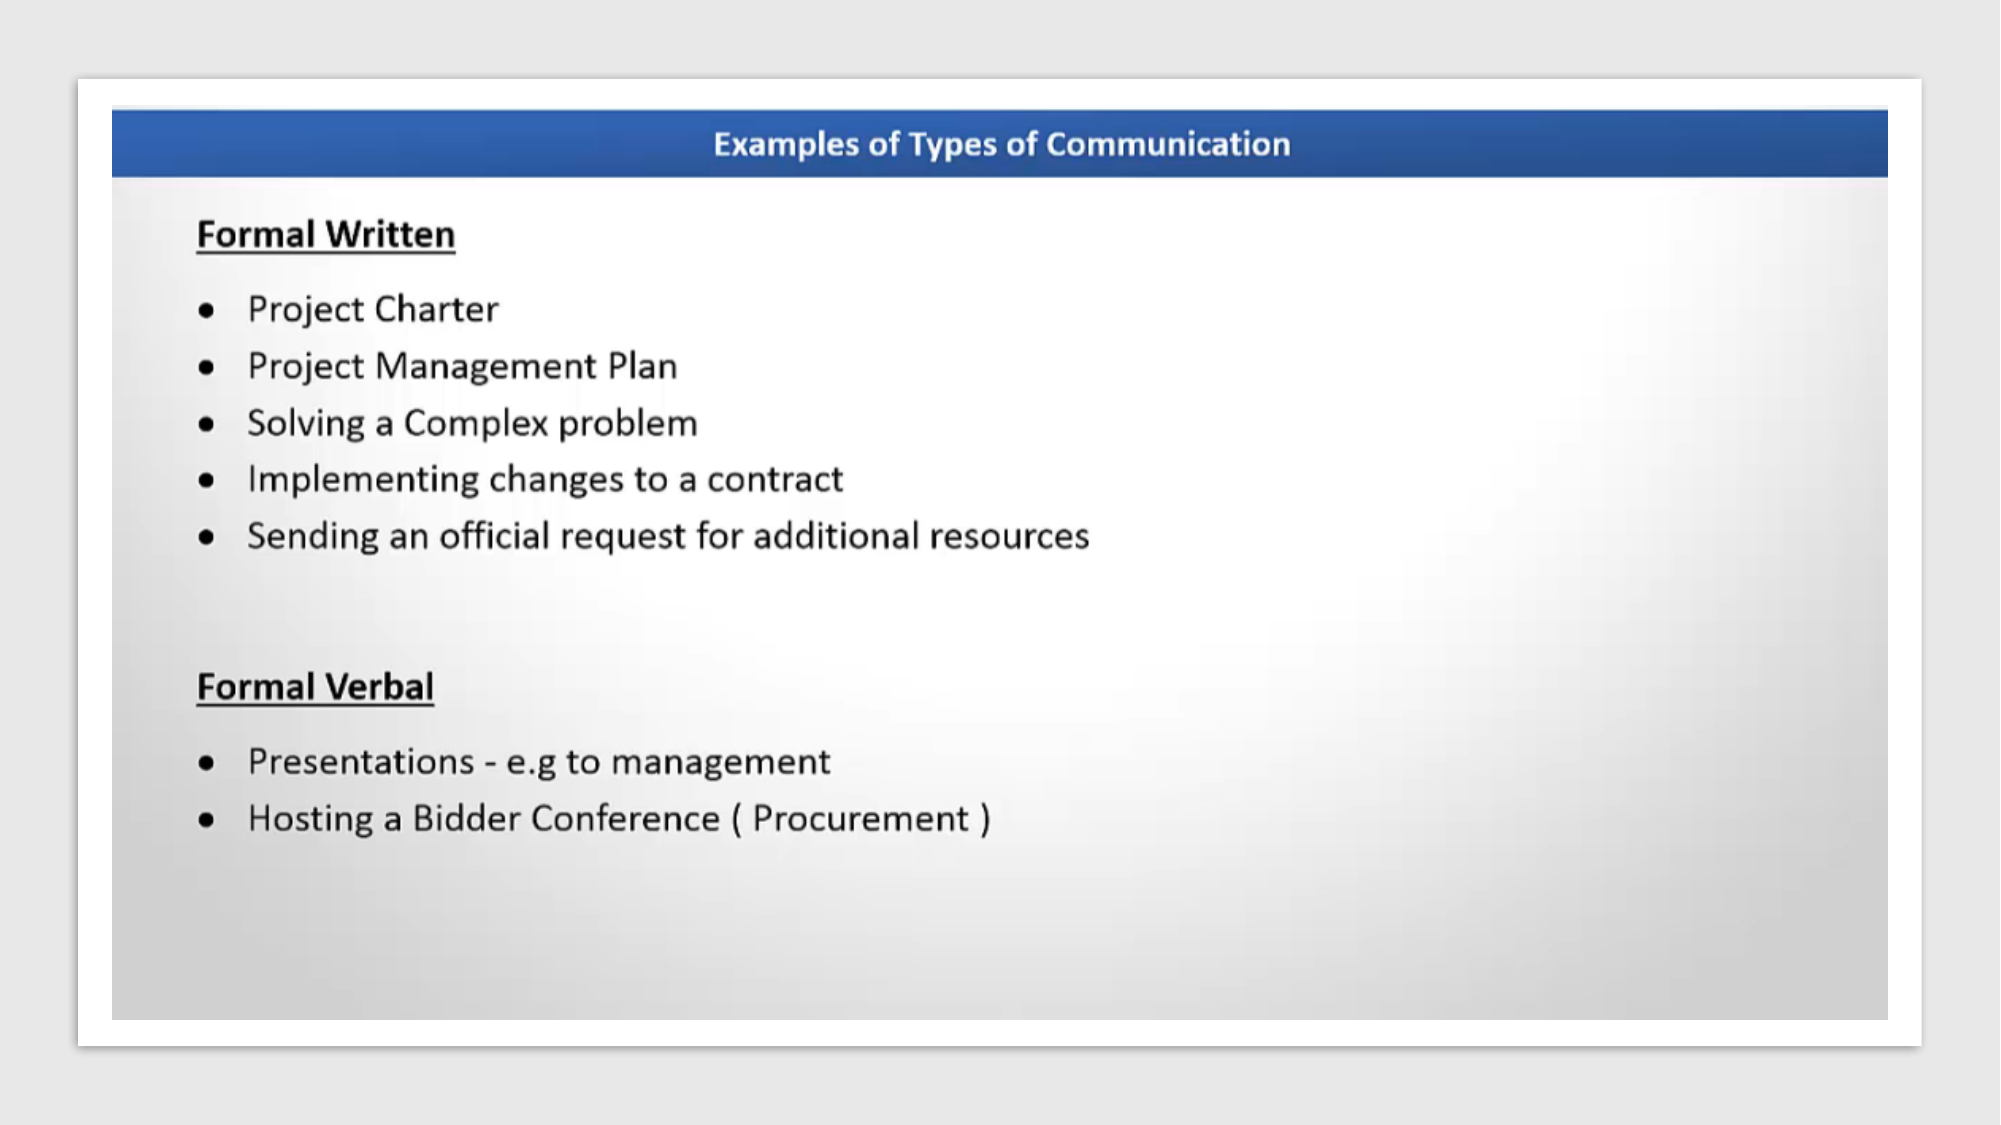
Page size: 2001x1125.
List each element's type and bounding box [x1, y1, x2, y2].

text_box [77, 77, 1923, 1048]
text_box [0, 0, 2000, 1125]
list [112, 104, 1888, 1020]
